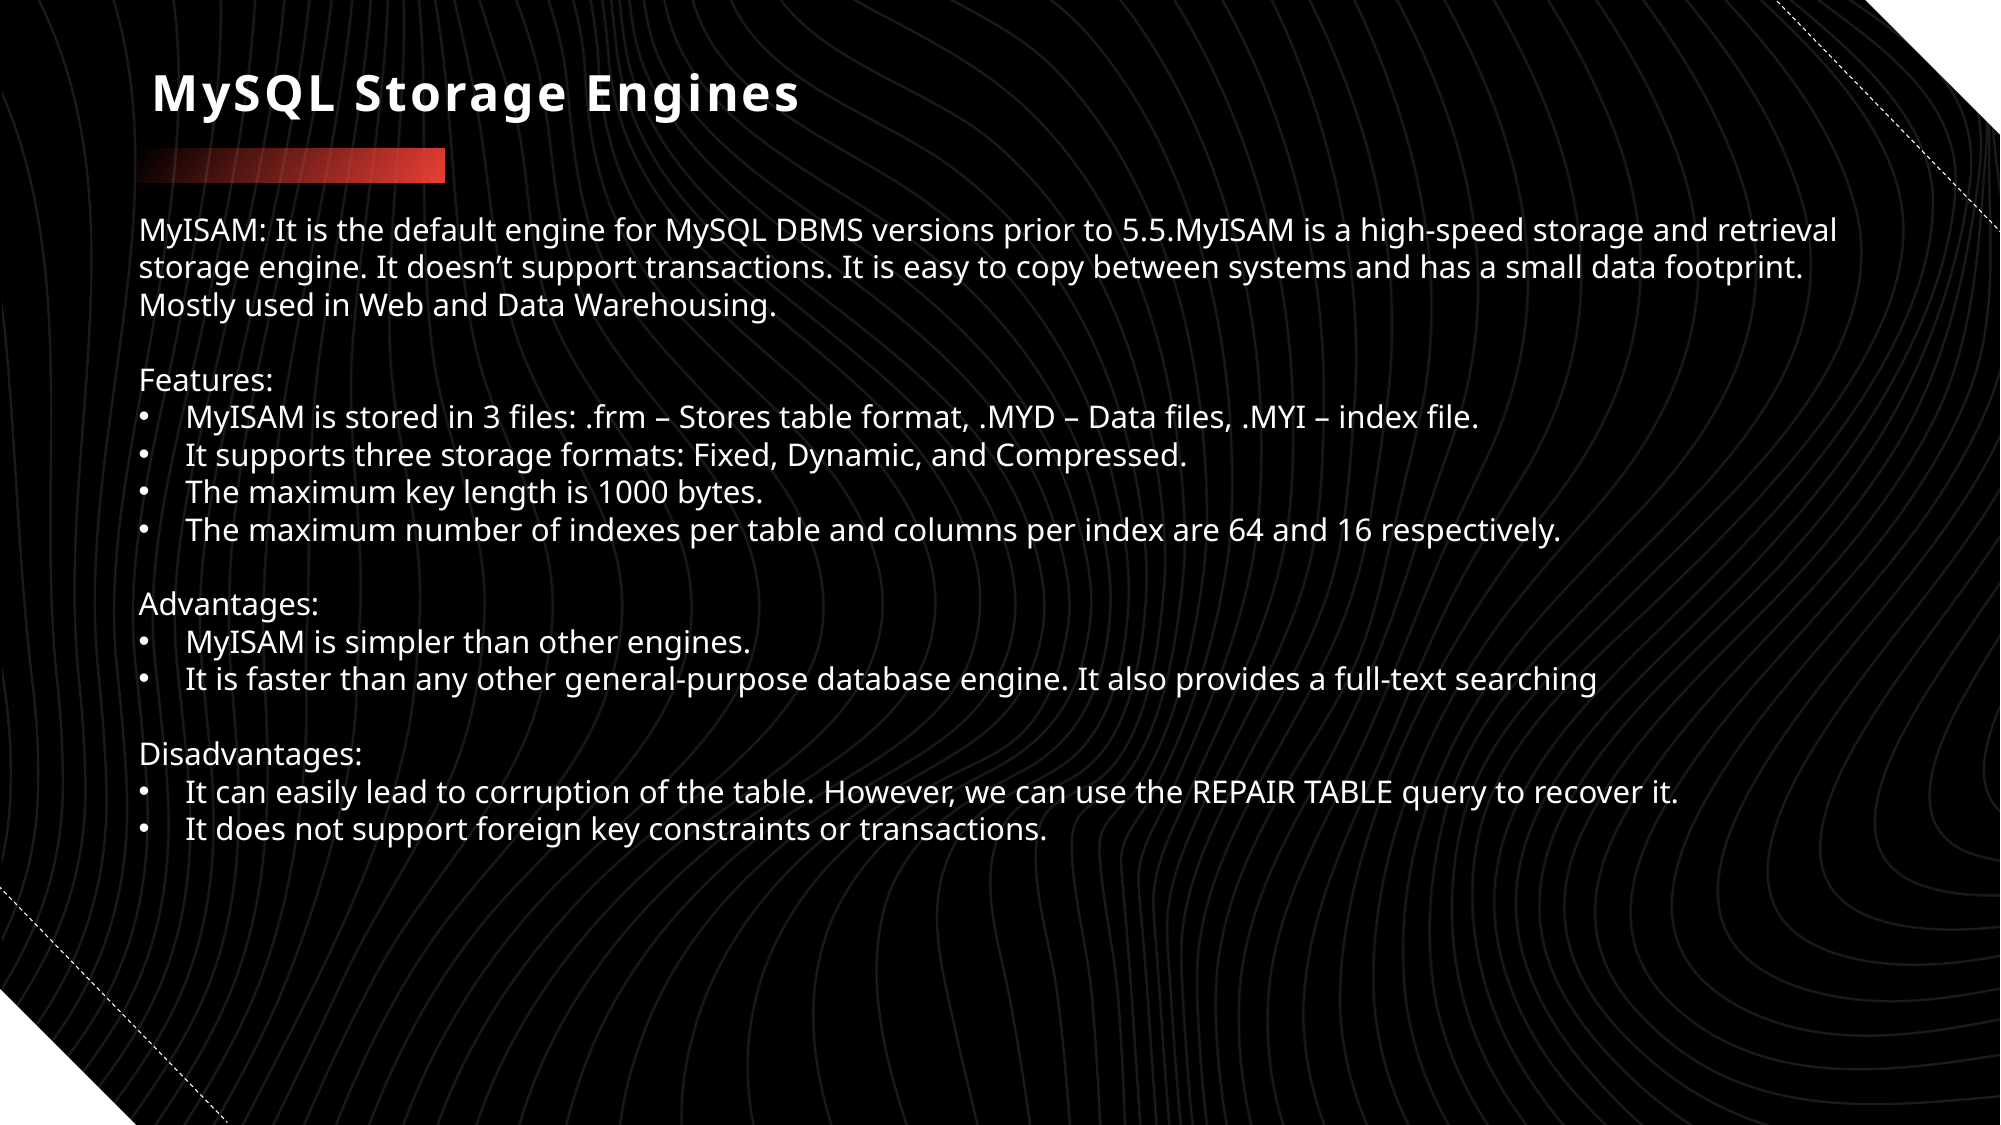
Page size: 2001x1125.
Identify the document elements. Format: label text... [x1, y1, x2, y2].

text_box MyISAM: It is the default engine for MySQL DBMS versions prior to 5.5.MyISAM is a high-speed storage and retrieval storage engine. It doesn’t support transactions. It is easy to copy between systems and has a small data footprint. Mostly used in Web and Data Warehousing. Features: MyISAM is stored in 3 files: .frm – Stores table format, .MYD – Data files, .MYI – index file. It supports three storage formats: Fixed, Dynamic, and Compressed. The maximum key length is 1000 bytes. The maximum number of indexes per table and columns per index are 64 and 16 respectively. Advantages: MyISAM is simpler than other engines. It is faster than any other general-purpose database engine. It also provides a full-text searching Disadvantages: It can easily lead to corruption of the table. However, we can use the REPAIR TABLE query to recover it. It does not support foreign key constraints or transactions. [123, 202, 1911, 854]
title MySQL Storage Engines [136, 47, 1864, 143]
